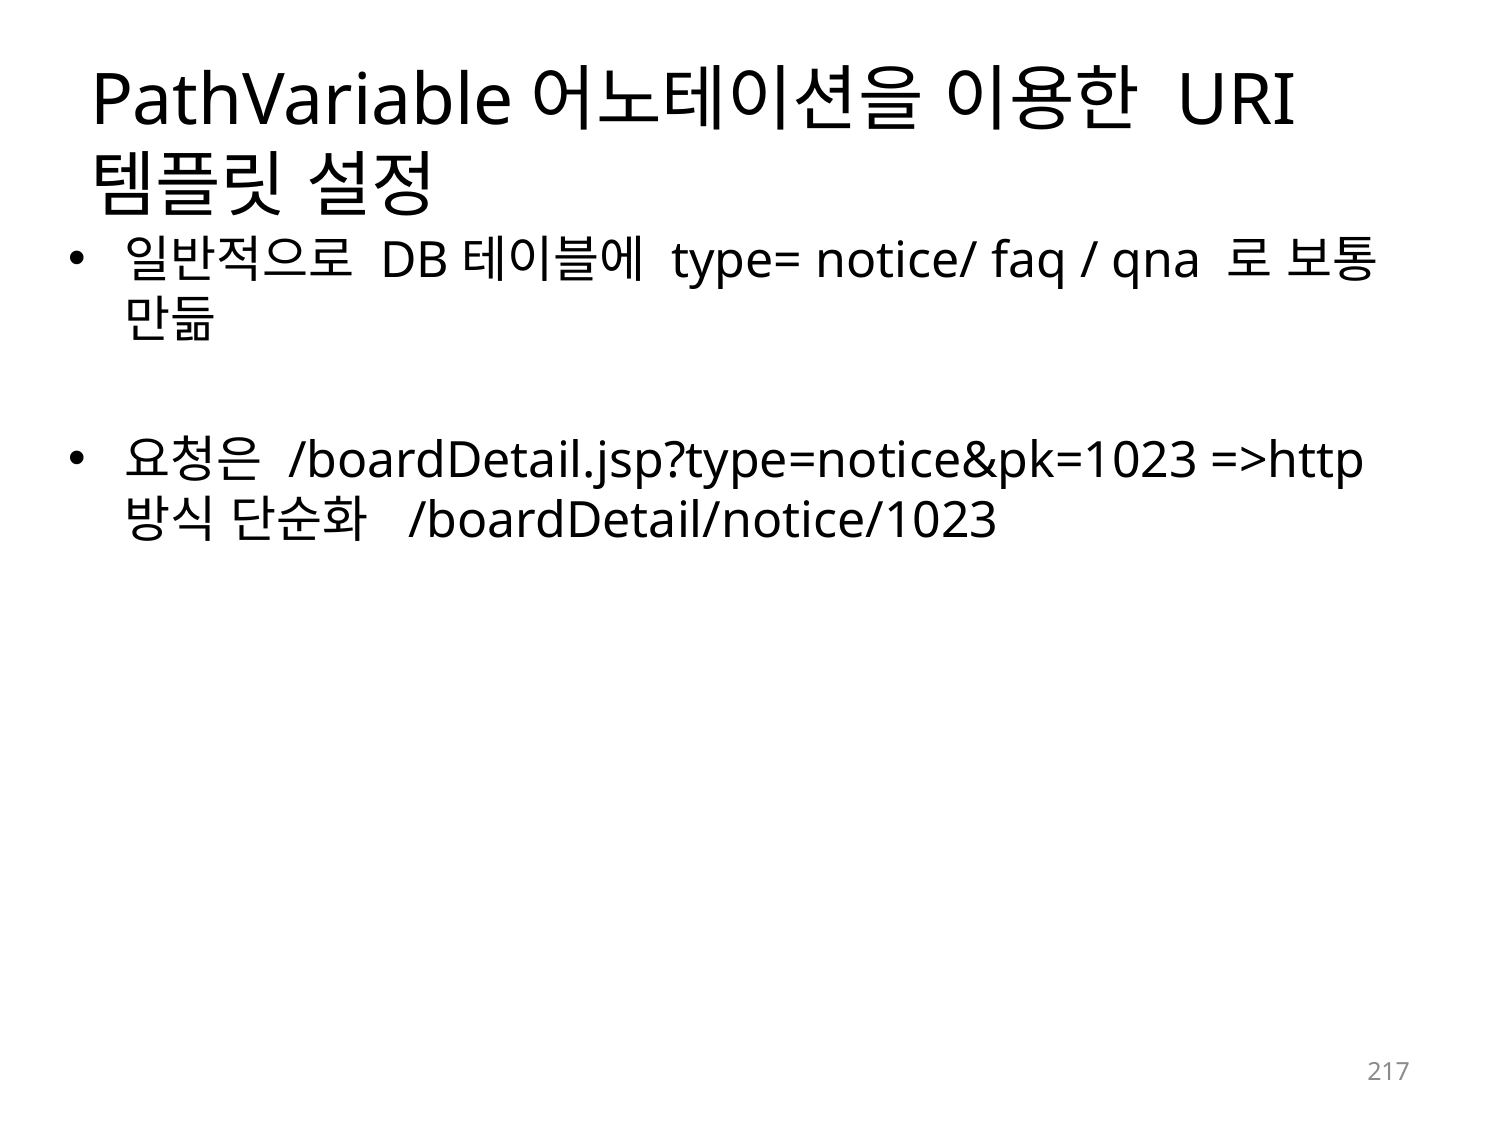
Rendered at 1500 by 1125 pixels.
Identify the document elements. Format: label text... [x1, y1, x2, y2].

title PathVariable어노테이션을 이용한 URI템플릿 설정 [75, 45, 1425, 233]
slide_number 217 [1074, 1042, 1425, 1103]
list 일반적으로 DB테이블에 type= notice/ faq / qna 로 보통 만듦 요청은 /boardDetail.jsp?type=notice&pk=1023 =>http방식 단순화 /boardDetail/notice/1023 [53, 220, 1404, 963]
